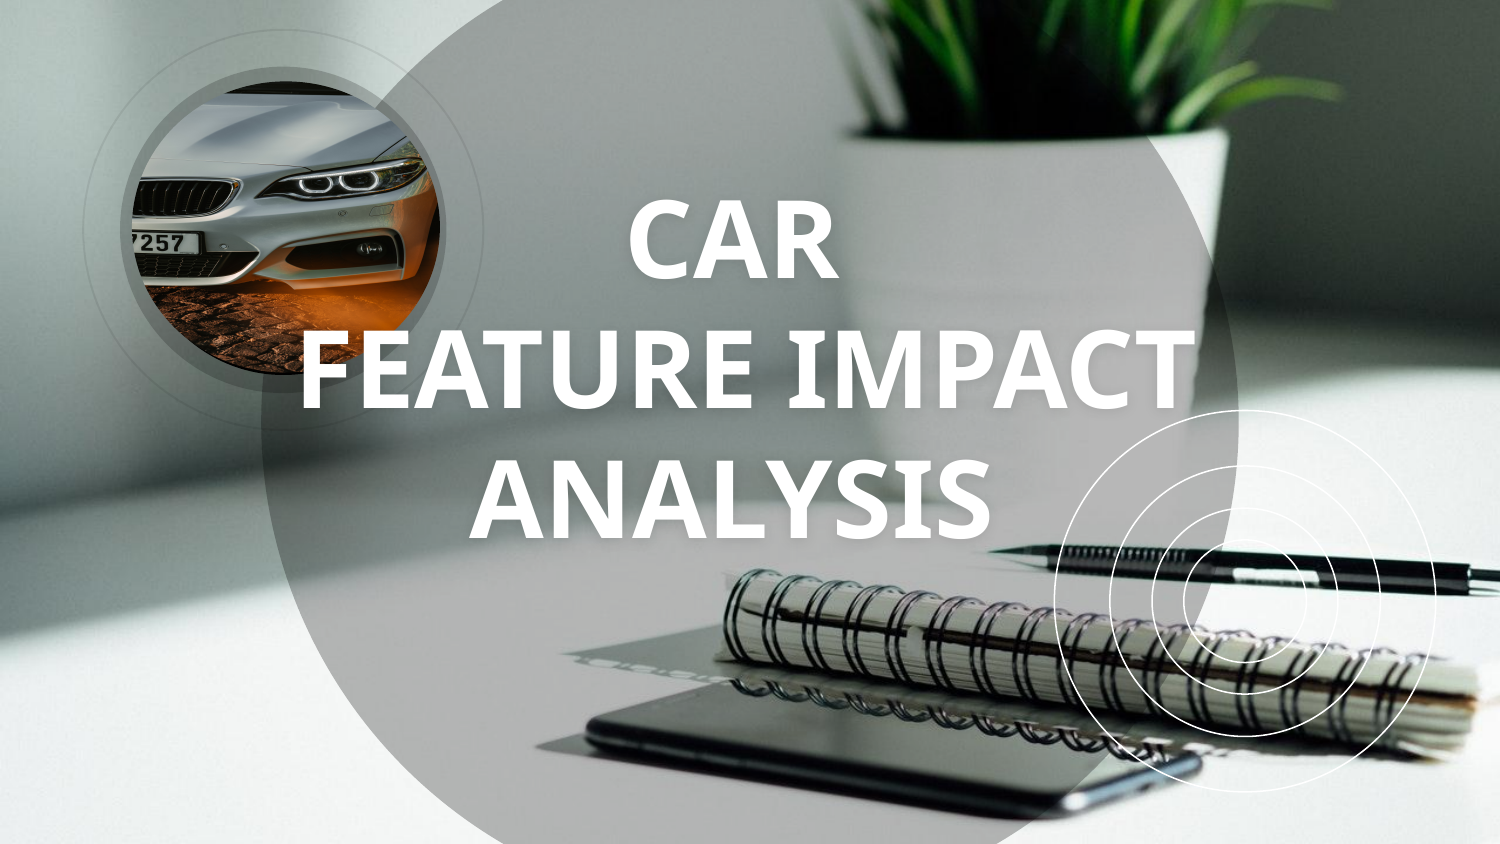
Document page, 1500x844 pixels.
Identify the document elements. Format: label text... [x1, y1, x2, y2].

picture [0, 0, 1500, 844]
title CAR FEATURE IMPACT ANALYSIS [230, 270, 1262, 461]
